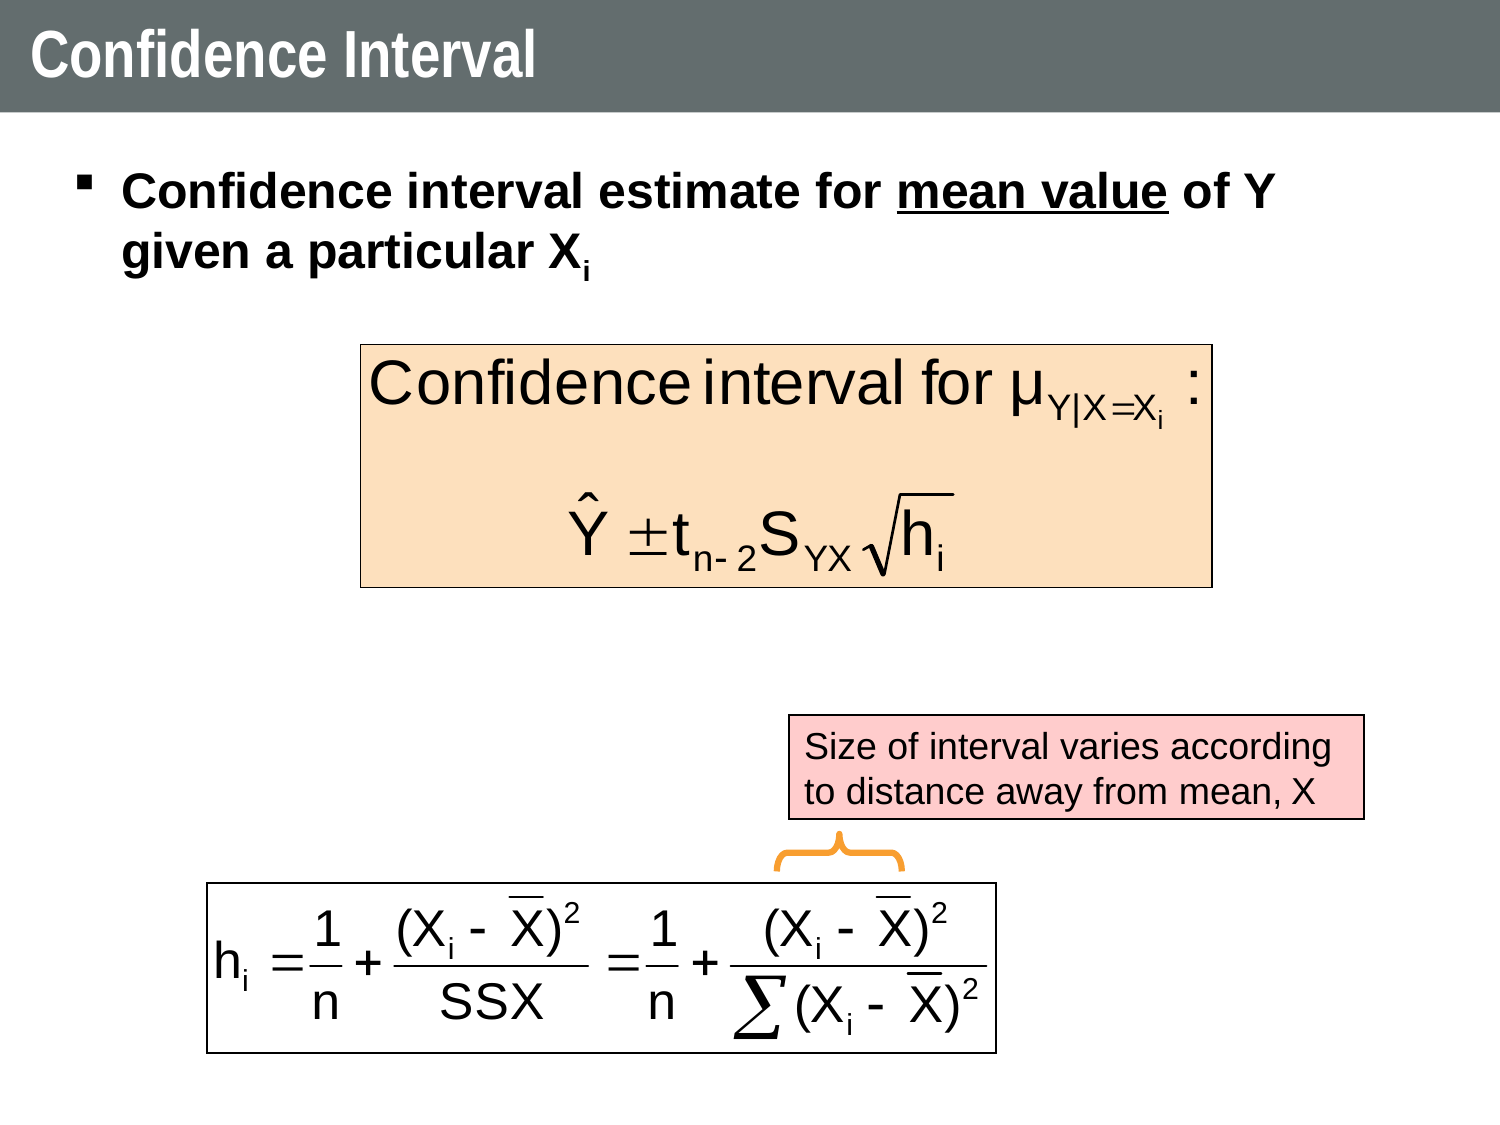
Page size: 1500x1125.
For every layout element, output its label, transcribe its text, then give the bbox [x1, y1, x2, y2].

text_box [360, 345, 1212, 588]
text_box Confidence interval estimate for mean value of Y given a particular Xi [59, 151, 1385, 295]
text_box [207, 714, 1365, 1053]
title Confidence Interval [0, 0, 1500, 117]
